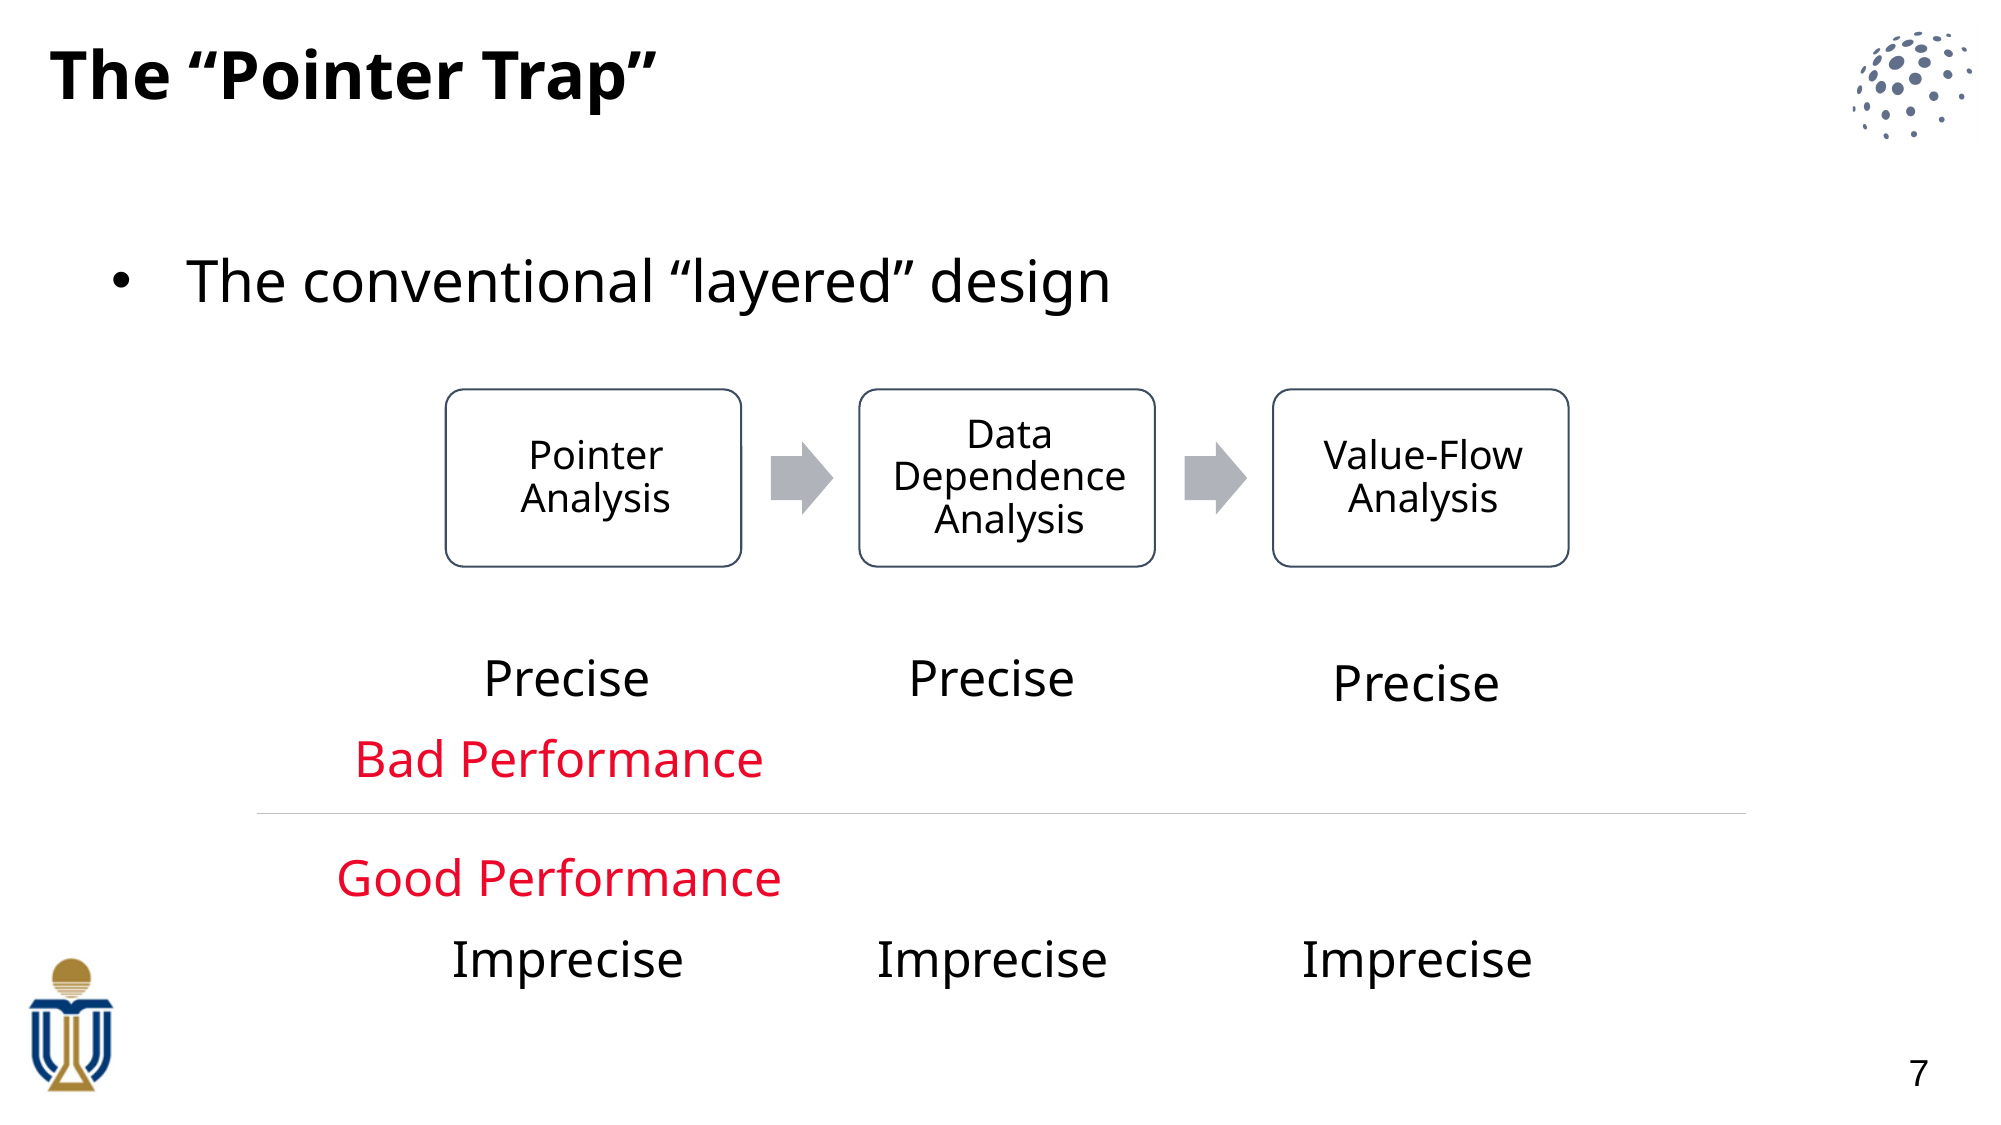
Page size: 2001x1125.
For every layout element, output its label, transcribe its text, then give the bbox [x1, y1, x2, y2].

text_box Imprecise [1287, 920, 1549, 996]
text_box Imprecise [862, 920, 1124, 996]
text_box Good Performance [321, 838, 798, 914]
text_box Imprecise [437, 920, 700, 996]
text_box Bad Performance [340, 719, 780, 795]
picture [1846, 22, 1981, 150]
text_box Precise [1318, 644, 1516, 719]
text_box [444, 312, 1570, 644]
picture [16, 947, 122, 1111]
text_box Precise [893, 644, 1091, 714]
text_box The “Pointer Trap” [0, 25, 978, 121]
text_box The conventional “layered” design [96, 236, 1910, 672]
text_box Precise [468, 644, 666, 714]
